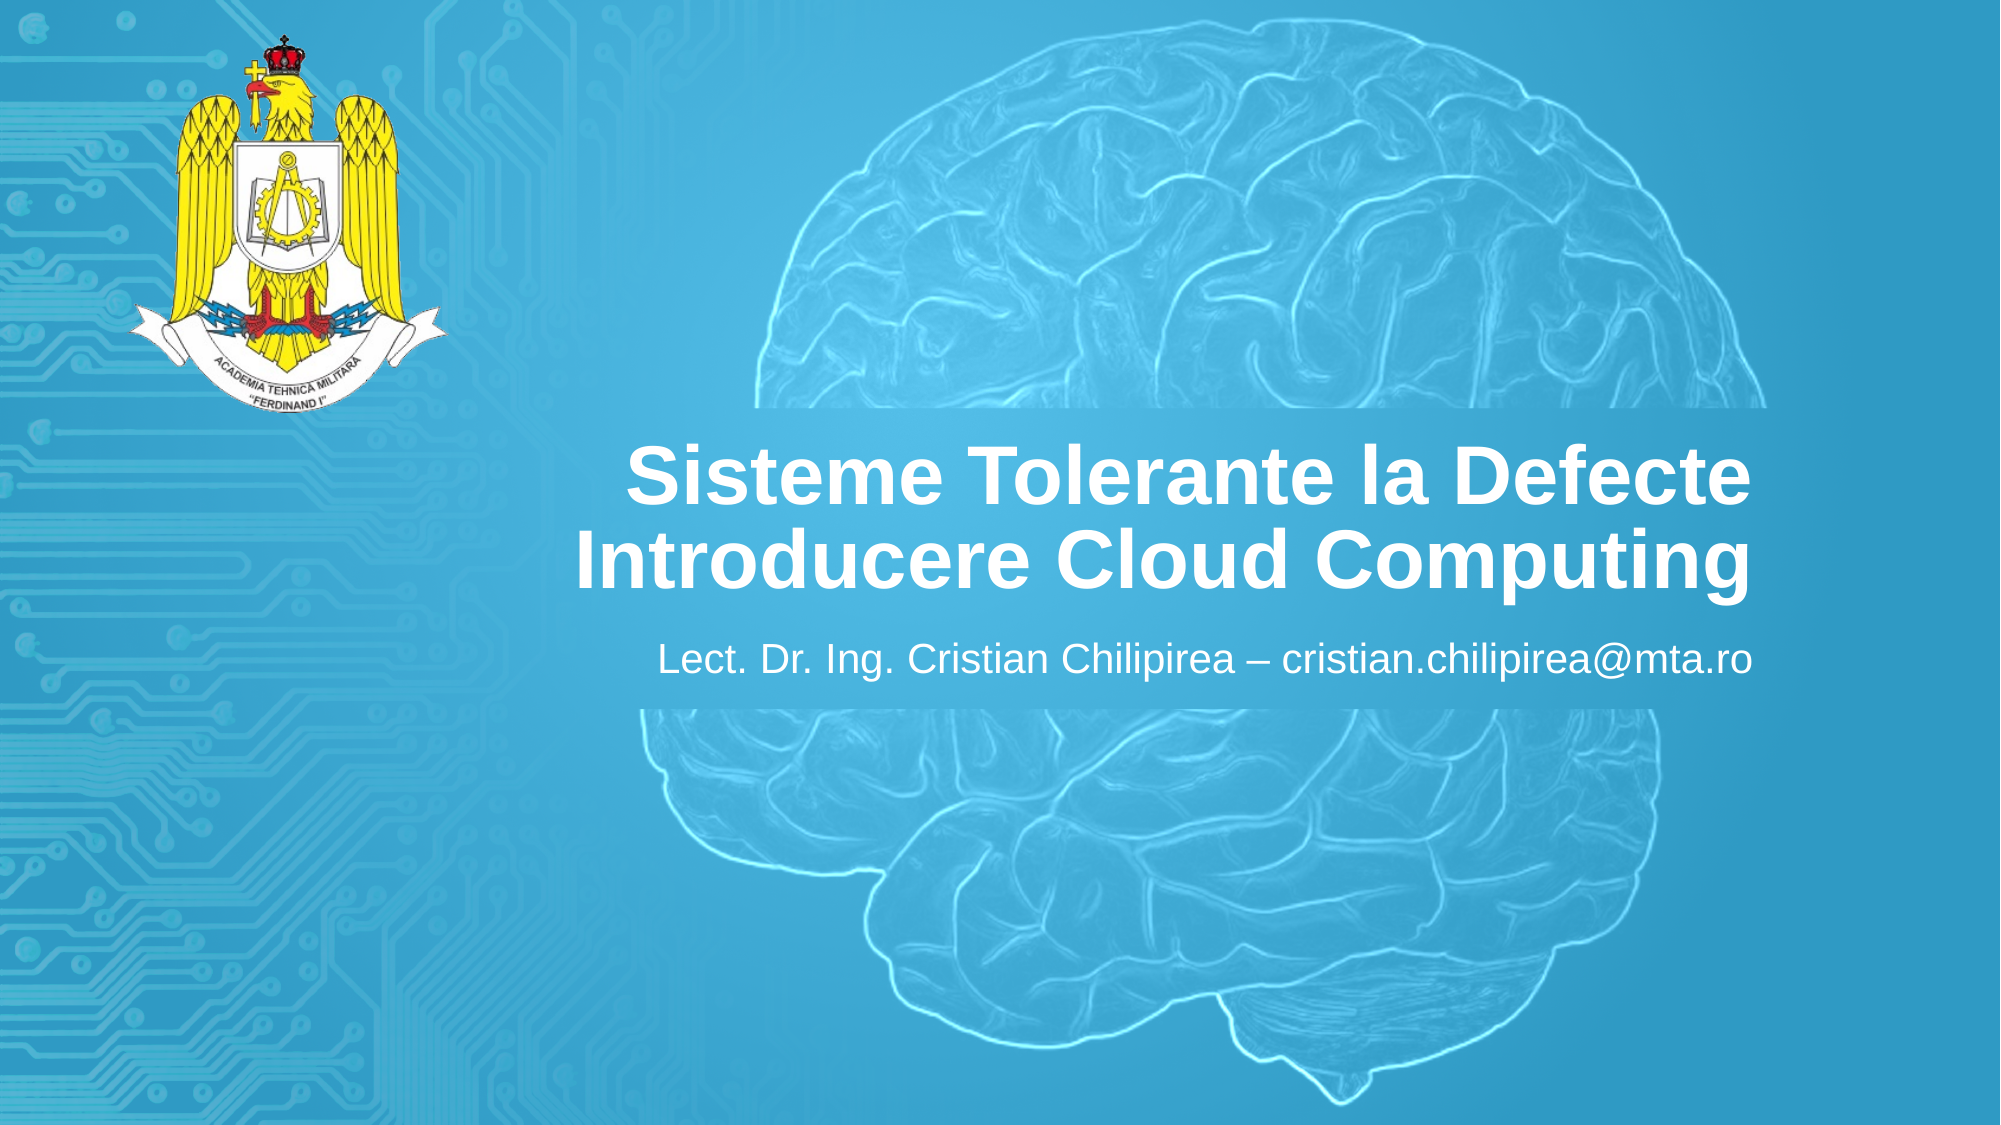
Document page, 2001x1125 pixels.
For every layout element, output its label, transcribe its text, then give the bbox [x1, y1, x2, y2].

subtitle Lect. Dr. Ing. Cristian Chilipirea – cristian.chilipirea@mta.ro [625, 632, 1769, 693]
picture [0, 0, 2000, 1125]
title Sisteme Tolerante la Defecte Introducere Cloud Computing [501, 389, 1769, 613]
